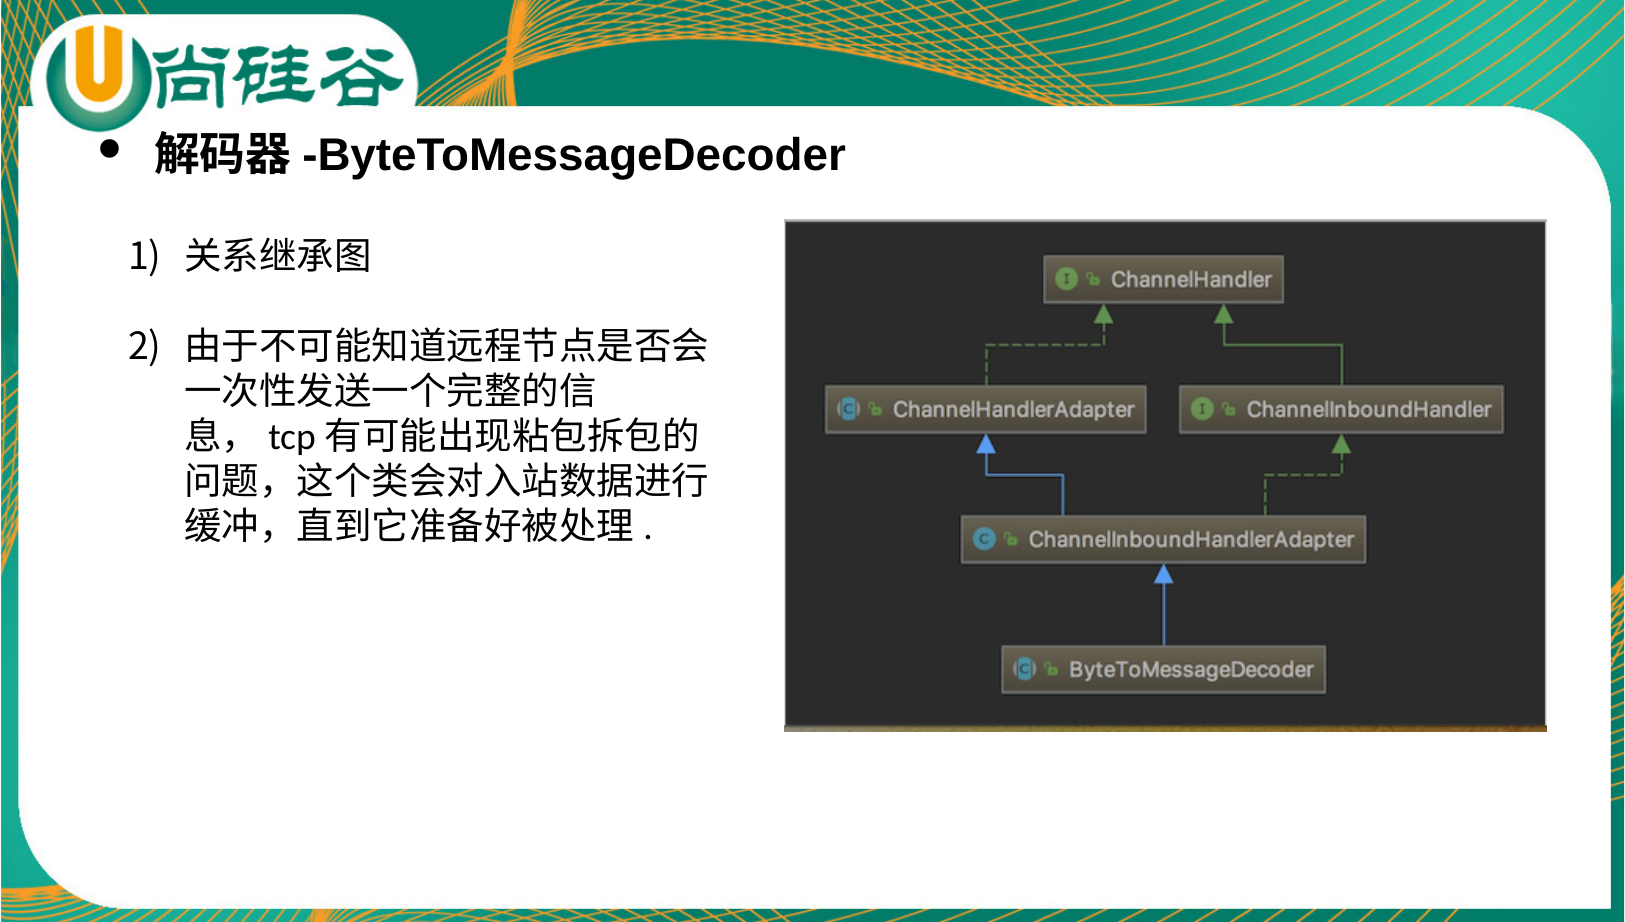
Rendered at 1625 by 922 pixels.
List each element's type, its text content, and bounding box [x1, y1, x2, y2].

text_box 关系继承图 由于不可能知道远程节点是否会一次性发送一个完整的信息，tcp有可能出现粘包拆包的问题，这个类会对入站数据进行缓冲，直到它准备好被处理. [113, 224, 730, 735]
picture [0, 0, 1625, 922]
text_box 解码器-ByteToMessageDecoder [83, 123, 1486, 188]
